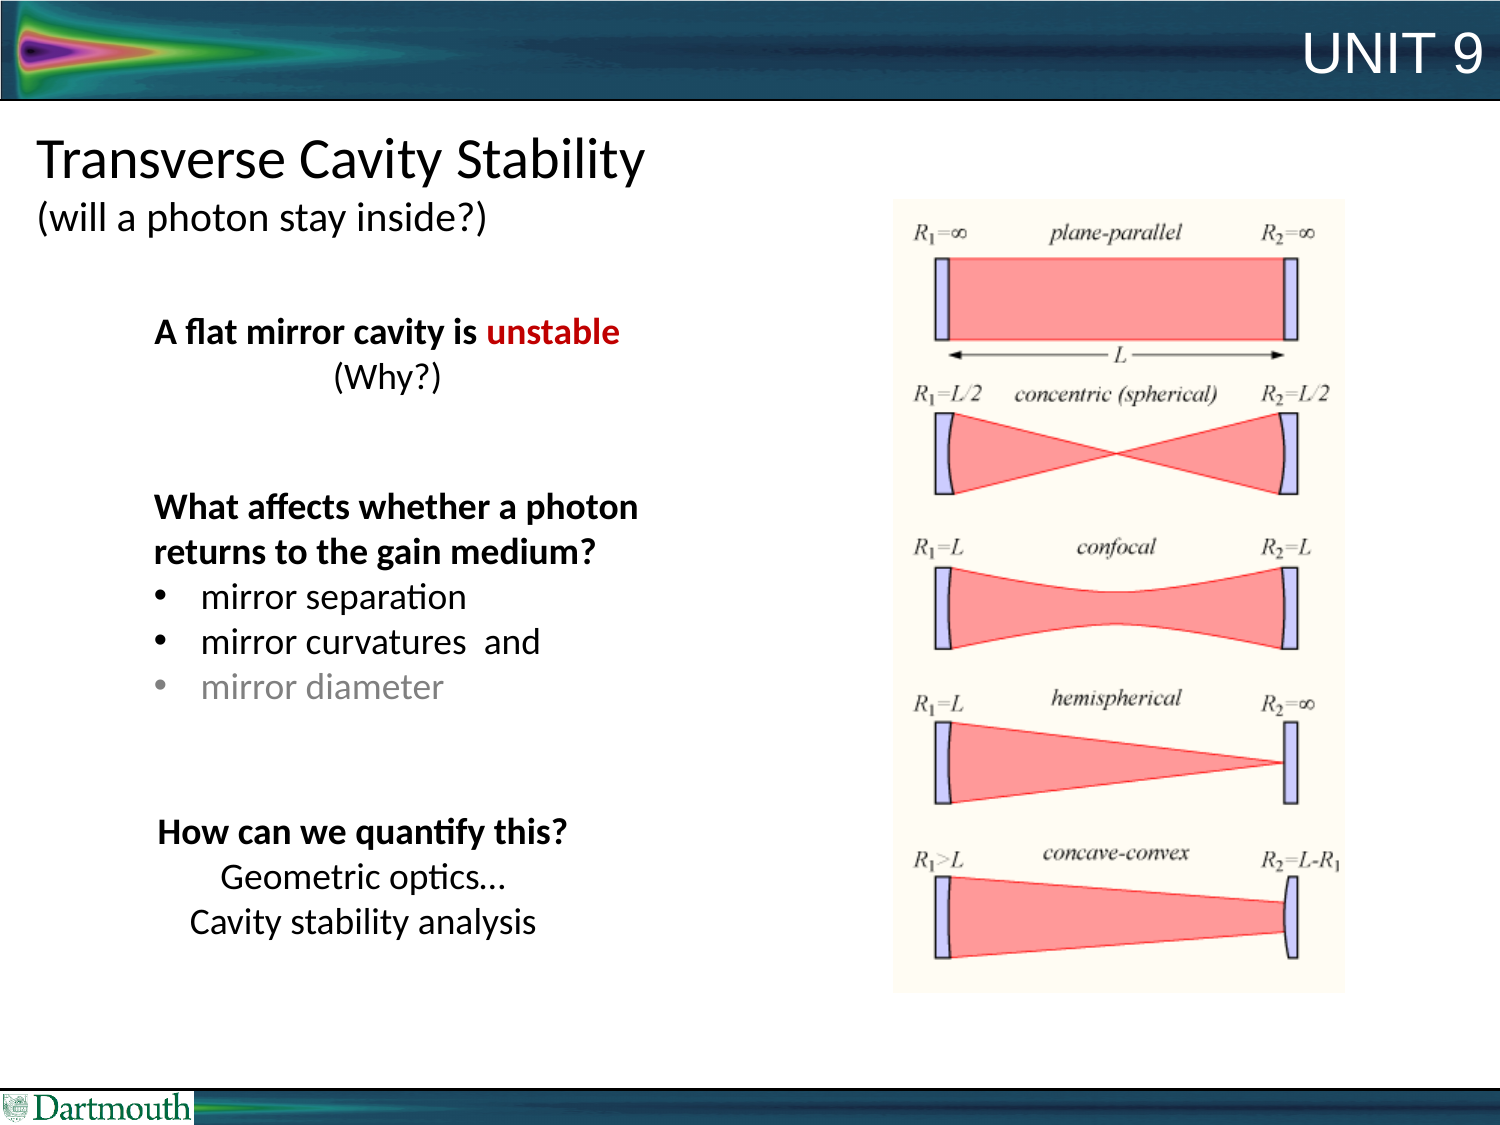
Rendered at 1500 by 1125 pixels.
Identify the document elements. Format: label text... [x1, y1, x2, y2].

title Unit 9 [287, 0, 1500, 100]
picture [0, 1091, 1500, 1125]
picture [893, 199, 1345, 993]
picture [2, 1, 287, 99]
text_box A flat mirror cavity is unstable (Why?) [139, 299, 636, 405]
text_box How can we quantify this? Geometric optics… Cavity stability analysis [142, 799, 584, 950]
text_box Transverse Cavity Stability (will a photon stay inside?) [21, 112, 661, 248]
